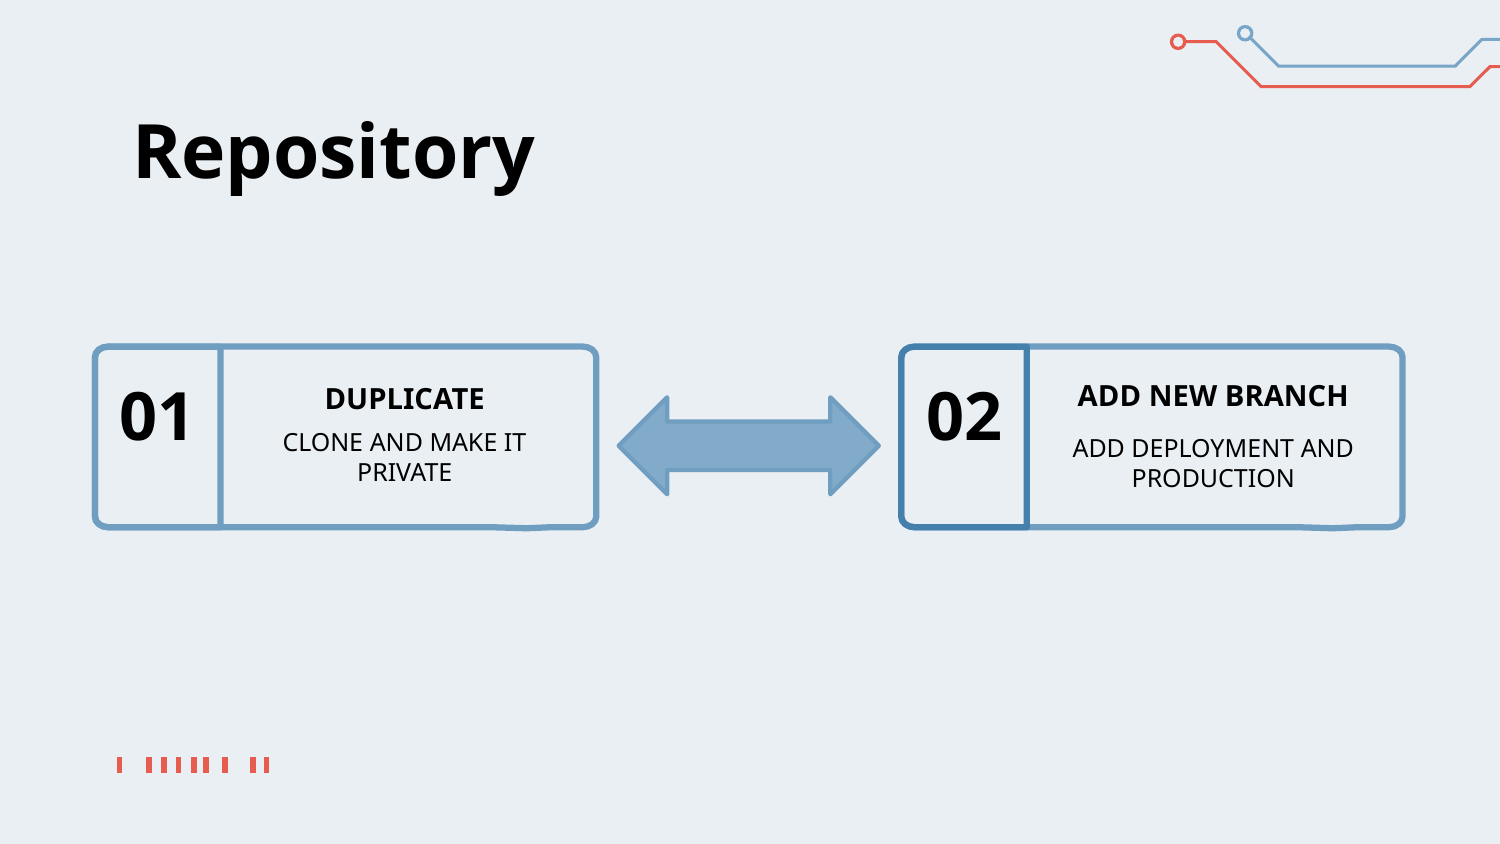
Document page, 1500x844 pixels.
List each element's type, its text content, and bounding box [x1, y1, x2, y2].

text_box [239, 372, 570, 495]
title Repository [116, 88, 1390, 190]
text_box [616, 395, 881, 497]
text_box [901, 346, 1403, 529]
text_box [1043, 369, 1384, 502]
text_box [94, 346, 597, 529]
